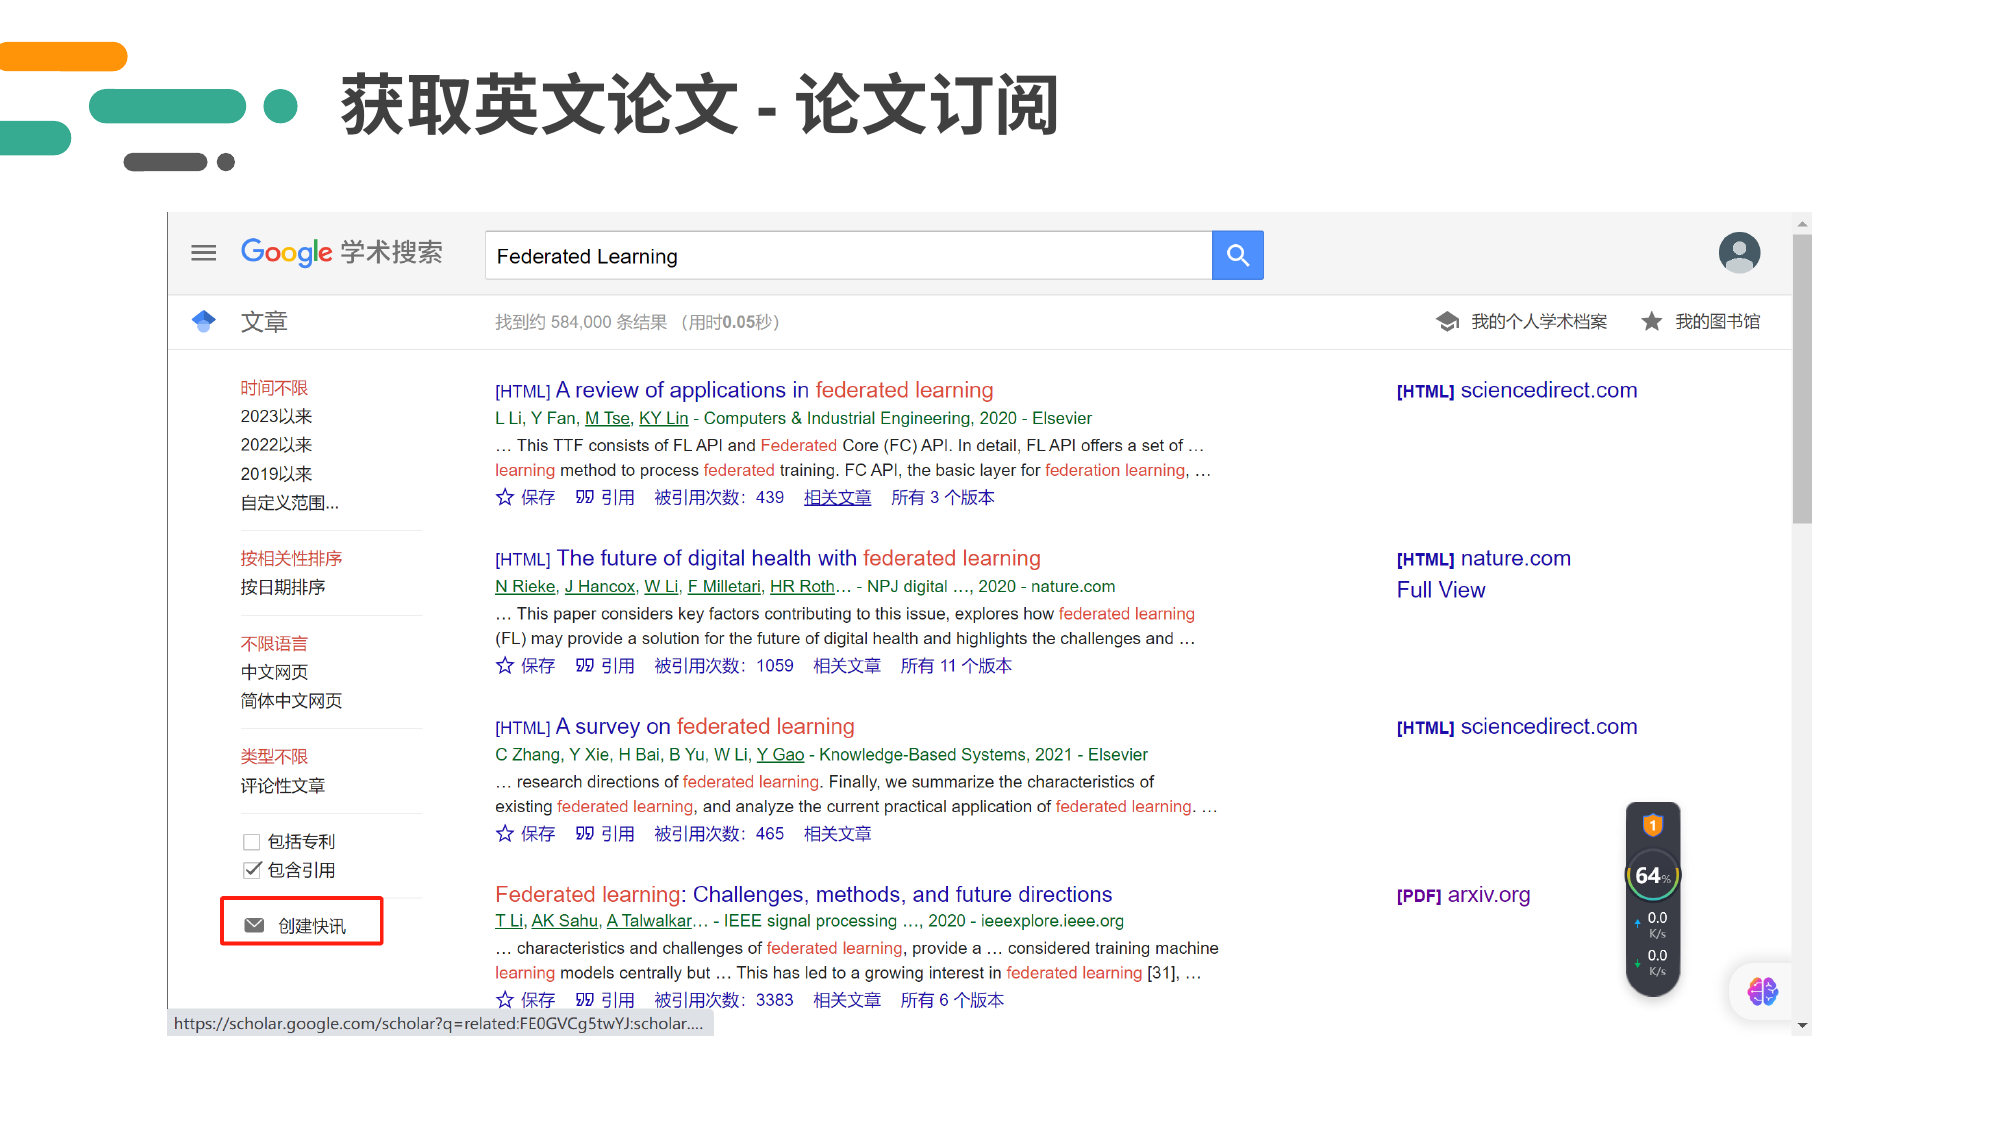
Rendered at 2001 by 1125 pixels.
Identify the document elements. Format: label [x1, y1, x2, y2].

text_box [0, 41, 1064, 172]
picture [167, 212, 1812, 1036]
